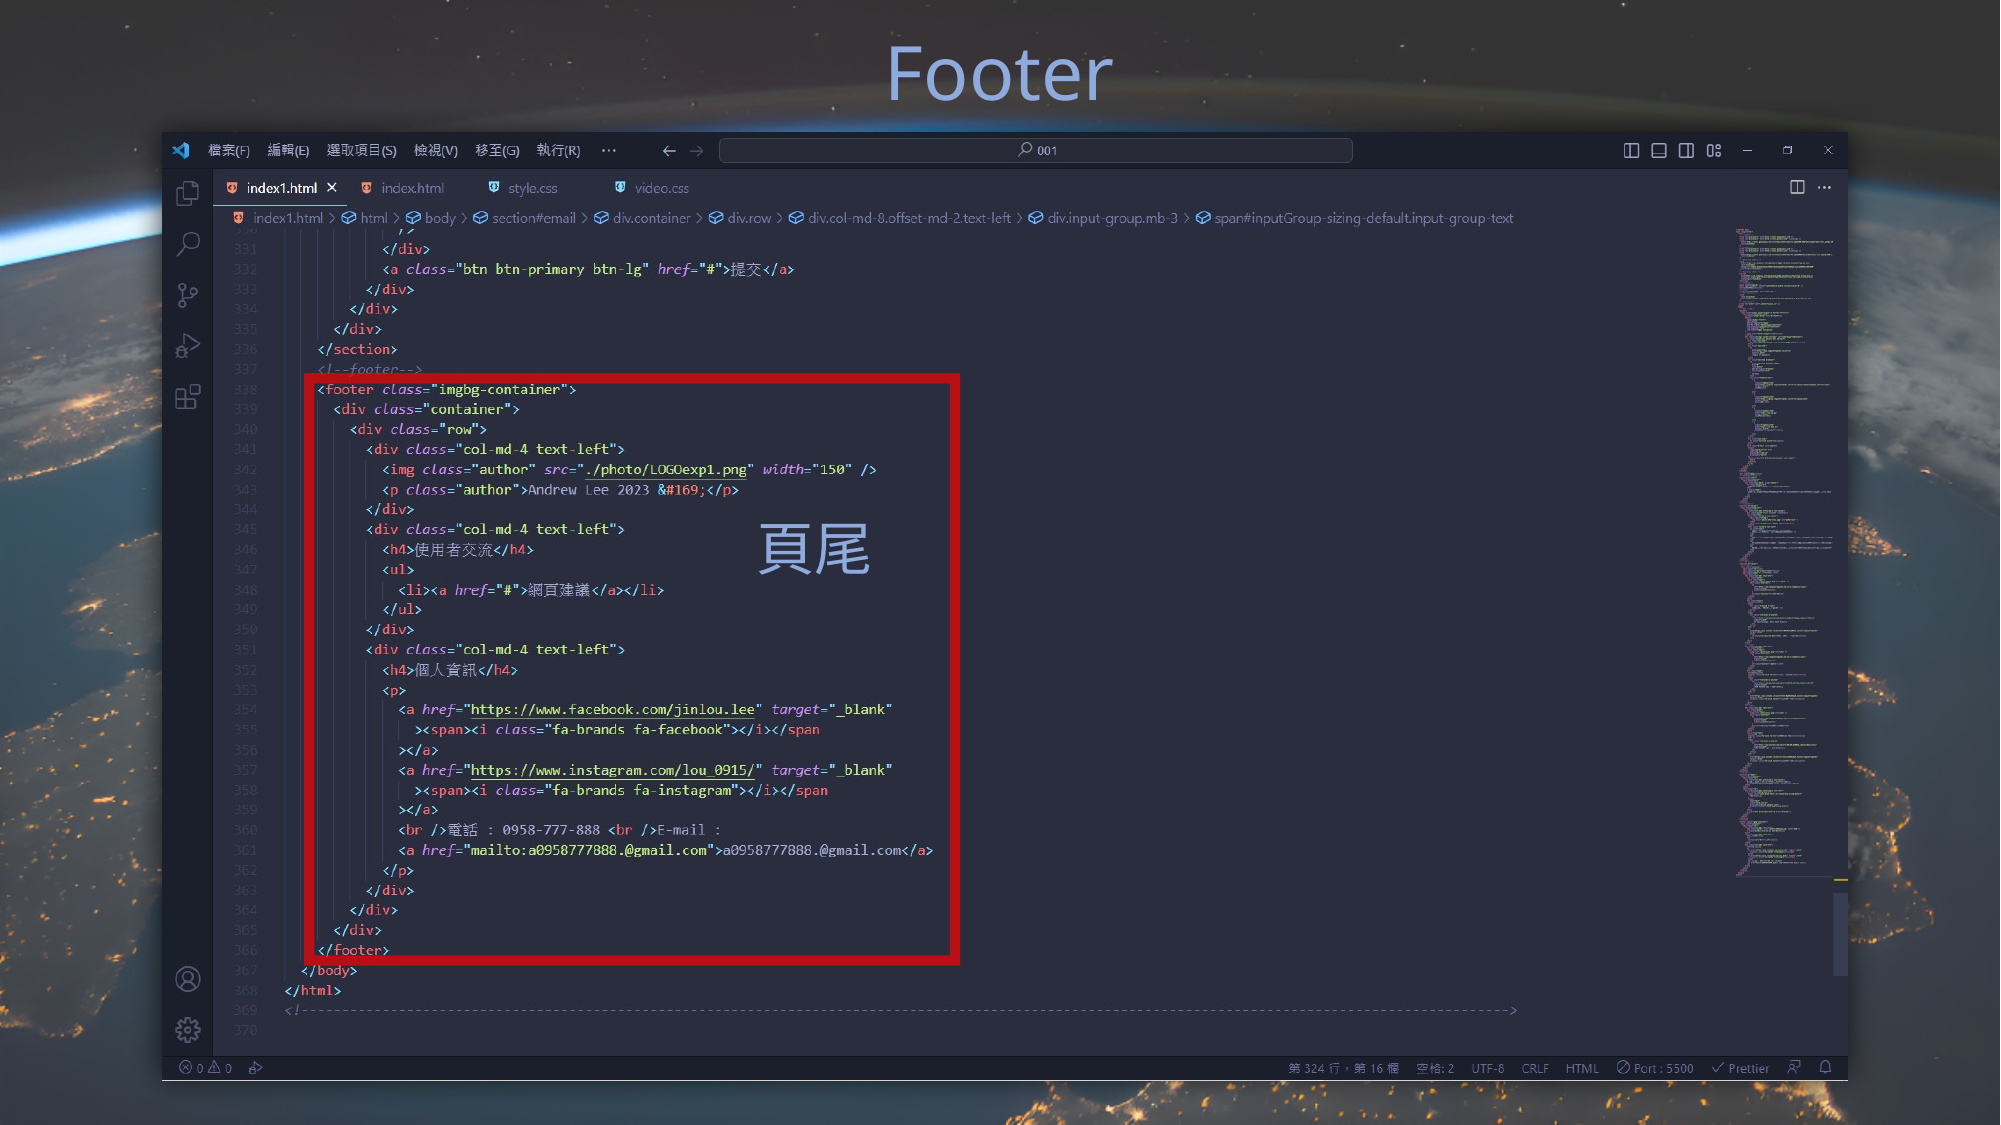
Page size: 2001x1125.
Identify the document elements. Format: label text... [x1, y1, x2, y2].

title Footer [137, 0, 1863, 188]
picture [161, 132, 1848, 1081]
